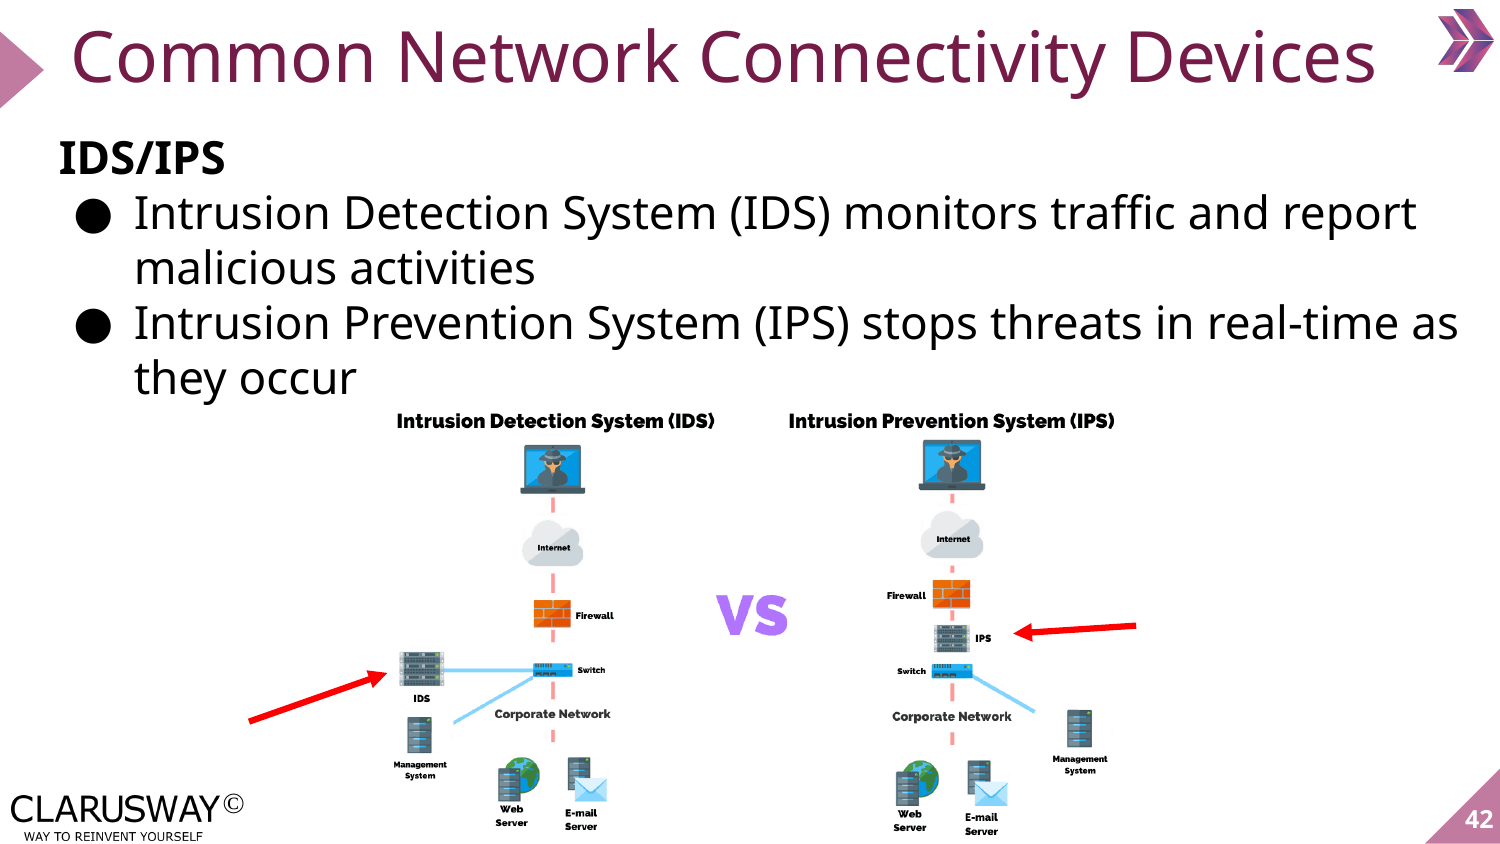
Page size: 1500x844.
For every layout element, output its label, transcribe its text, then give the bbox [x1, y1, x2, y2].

text_box IDS/IPS Intrusion Detection System (IDS) monitors traffic and report malicious activities Intrusion Prevention System (IPS) stops threats in real-time as they occur [43, 113, 1494, 432]
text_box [248, 672, 388, 722]
title Common Network Connectivity Devices [70, 28, 1419, 113]
picture [11, 795, 220, 841]
picture [1438, 9, 1494, 72]
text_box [1012, 625, 1137, 634]
picture [355, 397, 1149, 844]
slide_number 42 [1418, 760, 1494, 838]
